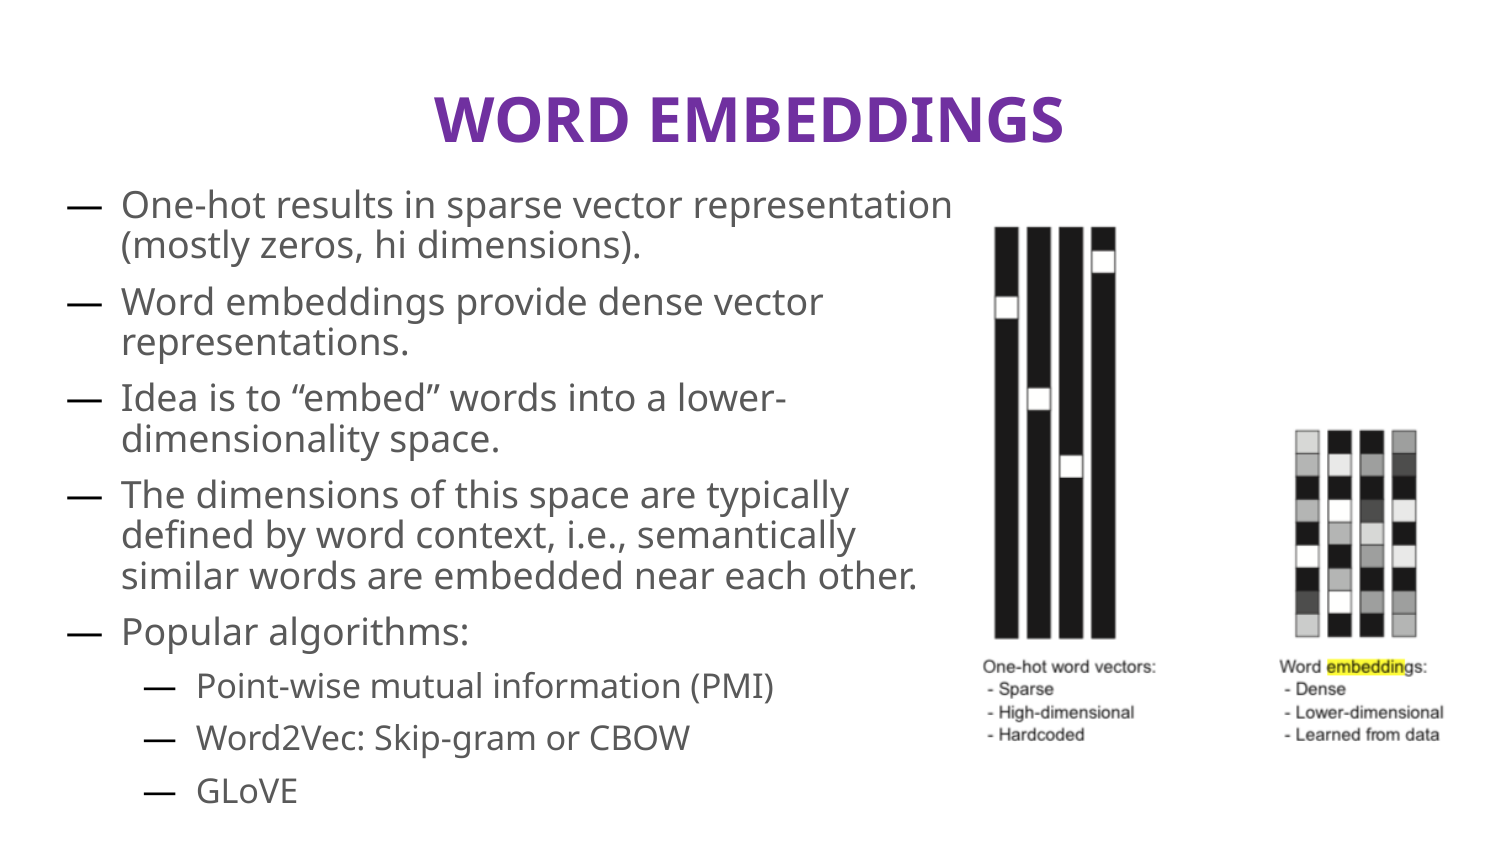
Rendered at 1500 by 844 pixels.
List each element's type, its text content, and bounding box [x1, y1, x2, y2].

picture [964, 210, 1458, 757]
list One-hot results in sparse vector representation (mostly zeros, hi dimensions). Word embeddings provide dense vector representations. Idea is to “embed” words into a lower-dimensionality space. The dimensions of this space are typically defined by word context, i.e., semantically similar words are embedded near each other. Popular algorithms: Point-wise mutual information (PMI) Word2Vec: Skip-gram or CBOW GLoVE [30, 171, 991, 796]
title WORD EMBEDDINGS [68, 90, 1432, 172]
